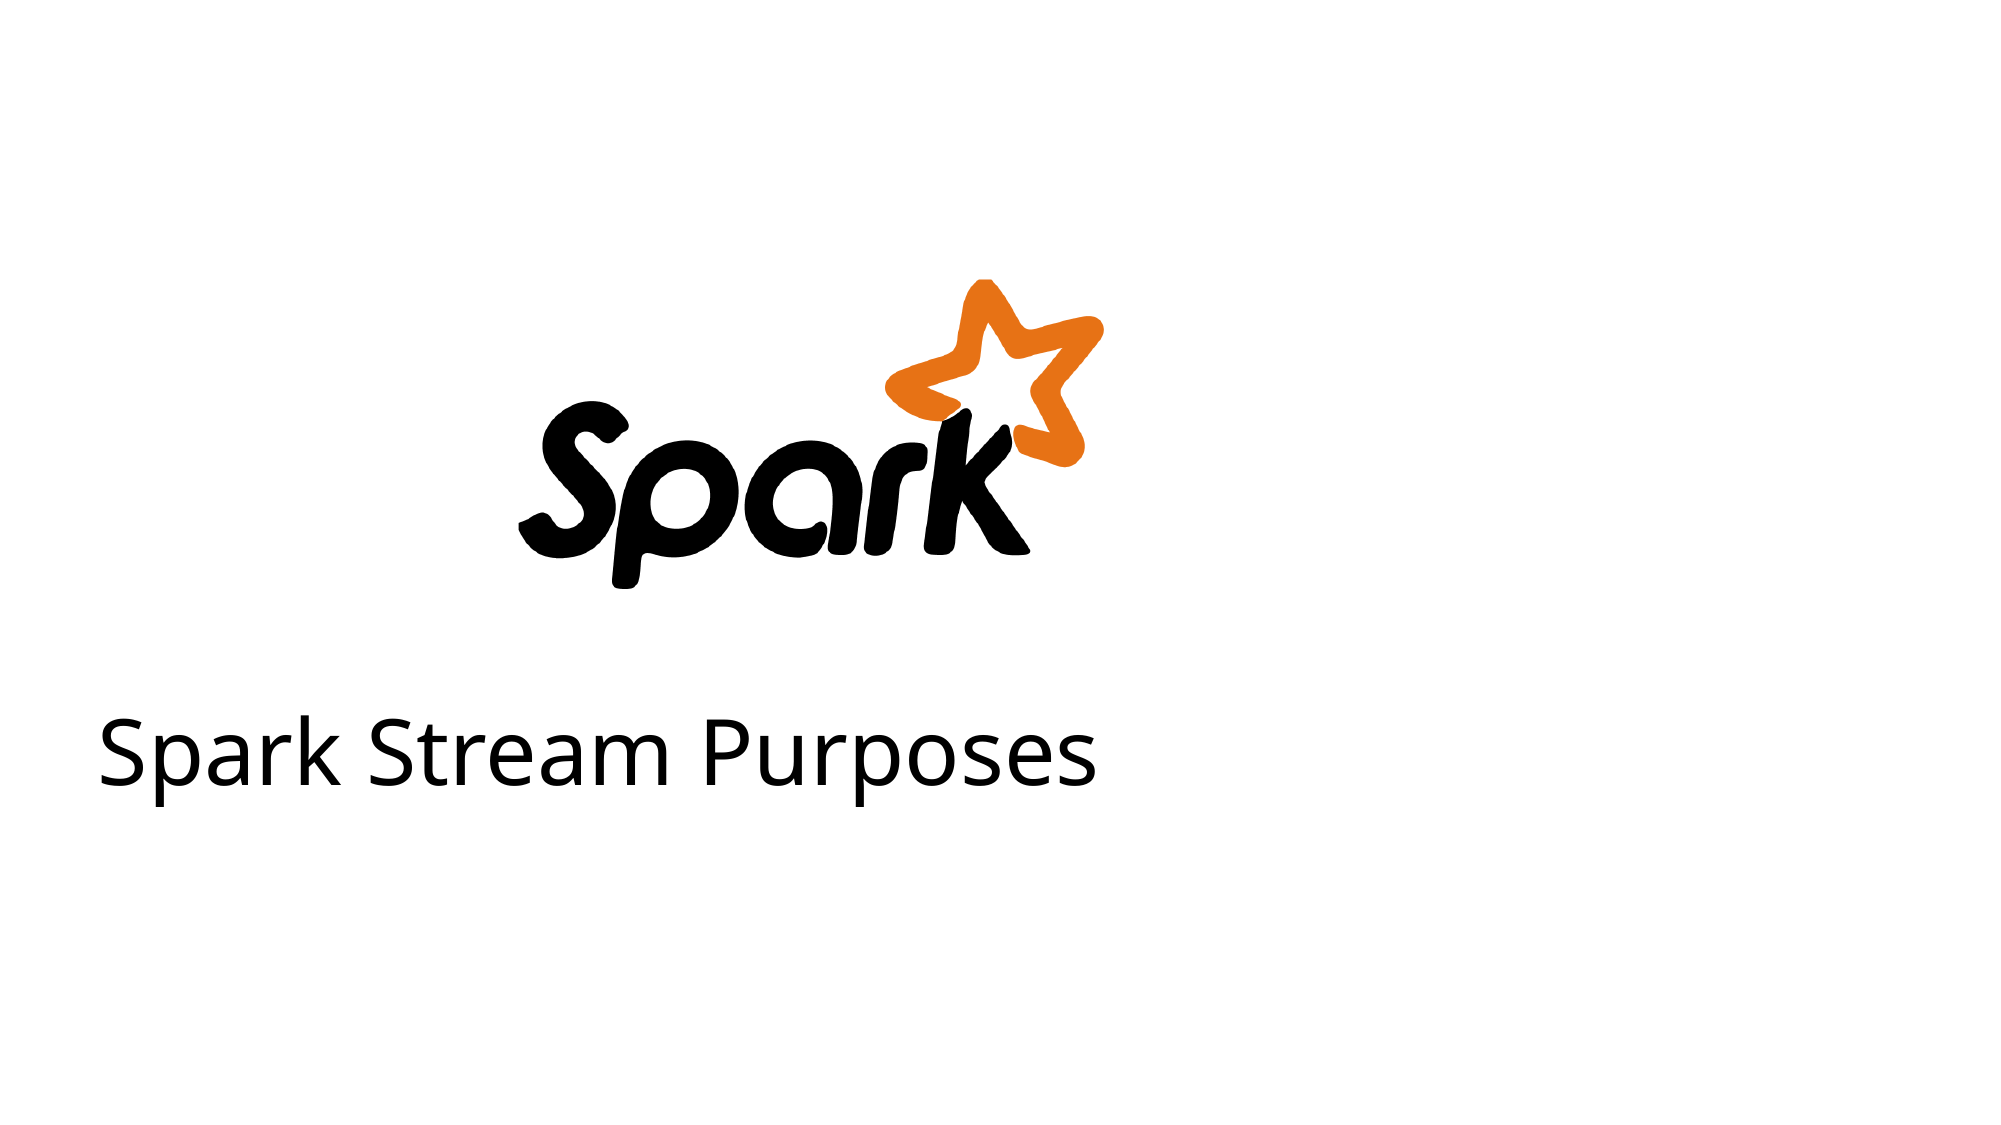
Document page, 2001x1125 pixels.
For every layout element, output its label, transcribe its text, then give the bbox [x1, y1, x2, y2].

picture [186, 247, 1434, 621]
title Spark Stream Purposes [82, 635, 1699, 876]
